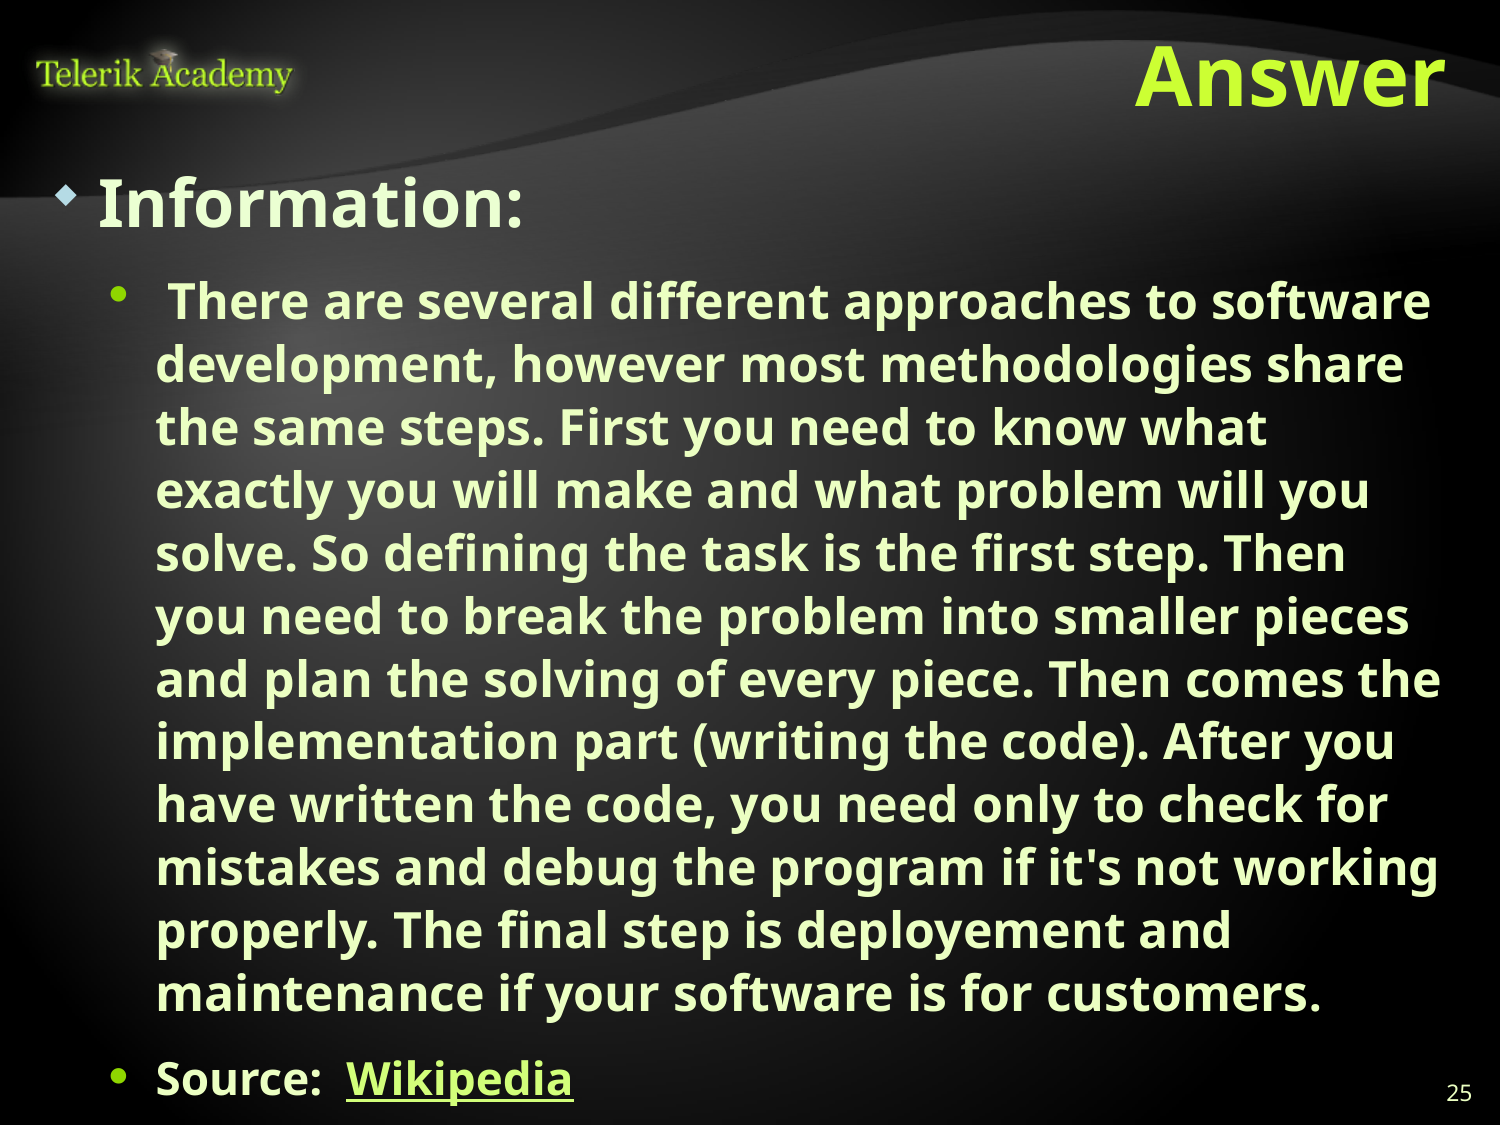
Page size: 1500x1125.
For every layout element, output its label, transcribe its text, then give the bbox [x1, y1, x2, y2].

list Information: There are several different approaches to software development, however most methodologies share the same steps. First you need to know what exactly you will make and what problem will you solve. So defining the task is the first step. Then you need to break the problem into smaller pieces and plan the solving of every piece. Then comes the implementation part (writing the code). After you have written the code, you need only to check for mistakes and debug the program if it's not working properly. The final step is deployement and maintenance if your software is for customers. Source: Wikipedia [37, 149, 1463, 1100]
title Answer [300, 12, 1463, 149]
slide_number 25 [1412, 1074, 1488, 1113]
picture [0, 0, 1500, 1125]
